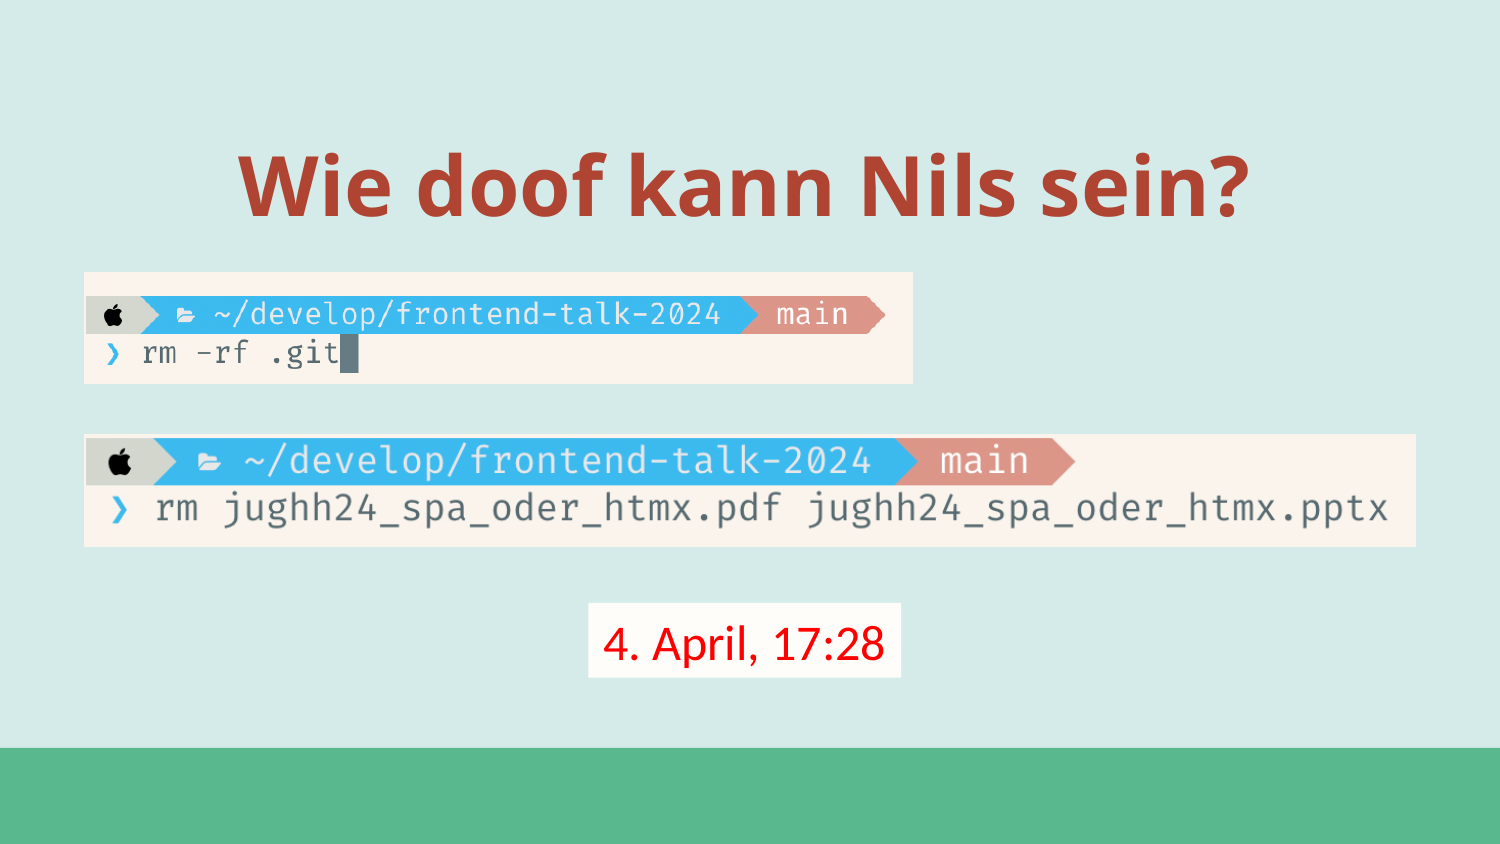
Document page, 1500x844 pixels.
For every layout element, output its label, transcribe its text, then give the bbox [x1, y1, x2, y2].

text_box Wie doof kann Nils sein? [0, 125, 1490, 241]
picture [84, 272, 913, 384]
picture [84, 434, 1416, 547]
text_box 4. April, 17:28 [588, 602, 902, 678]
